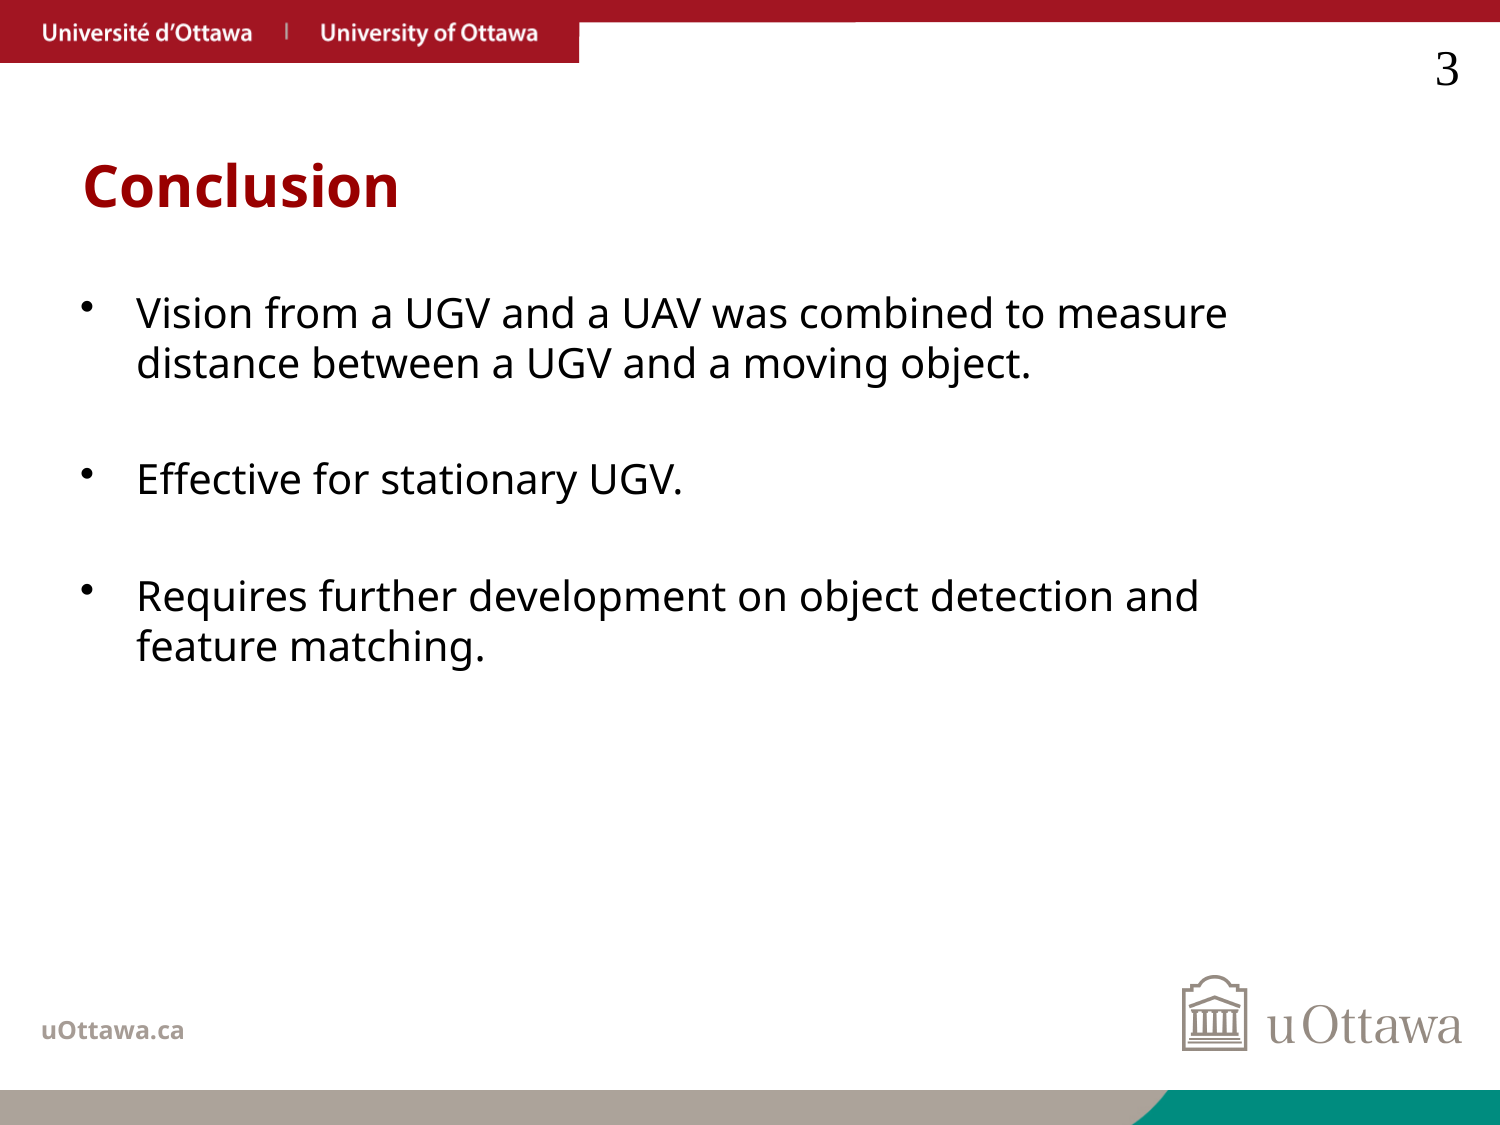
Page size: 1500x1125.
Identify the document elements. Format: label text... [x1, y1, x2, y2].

title Conclusion [67, 113, 1344, 256]
list Vision from a UGV and a UAV was combined to measure distance between a UGV and a moving object. Effective for stationary UGV. Requires further development on object detection and feature matching. [64, 278, 1340, 895]
picture [0, 0, 1500, 63]
picture [1182, 975, 1462, 1051]
picture [0, 1090, 1500, 1125]
text_box 3 [1419, 27, 1473, 103]
